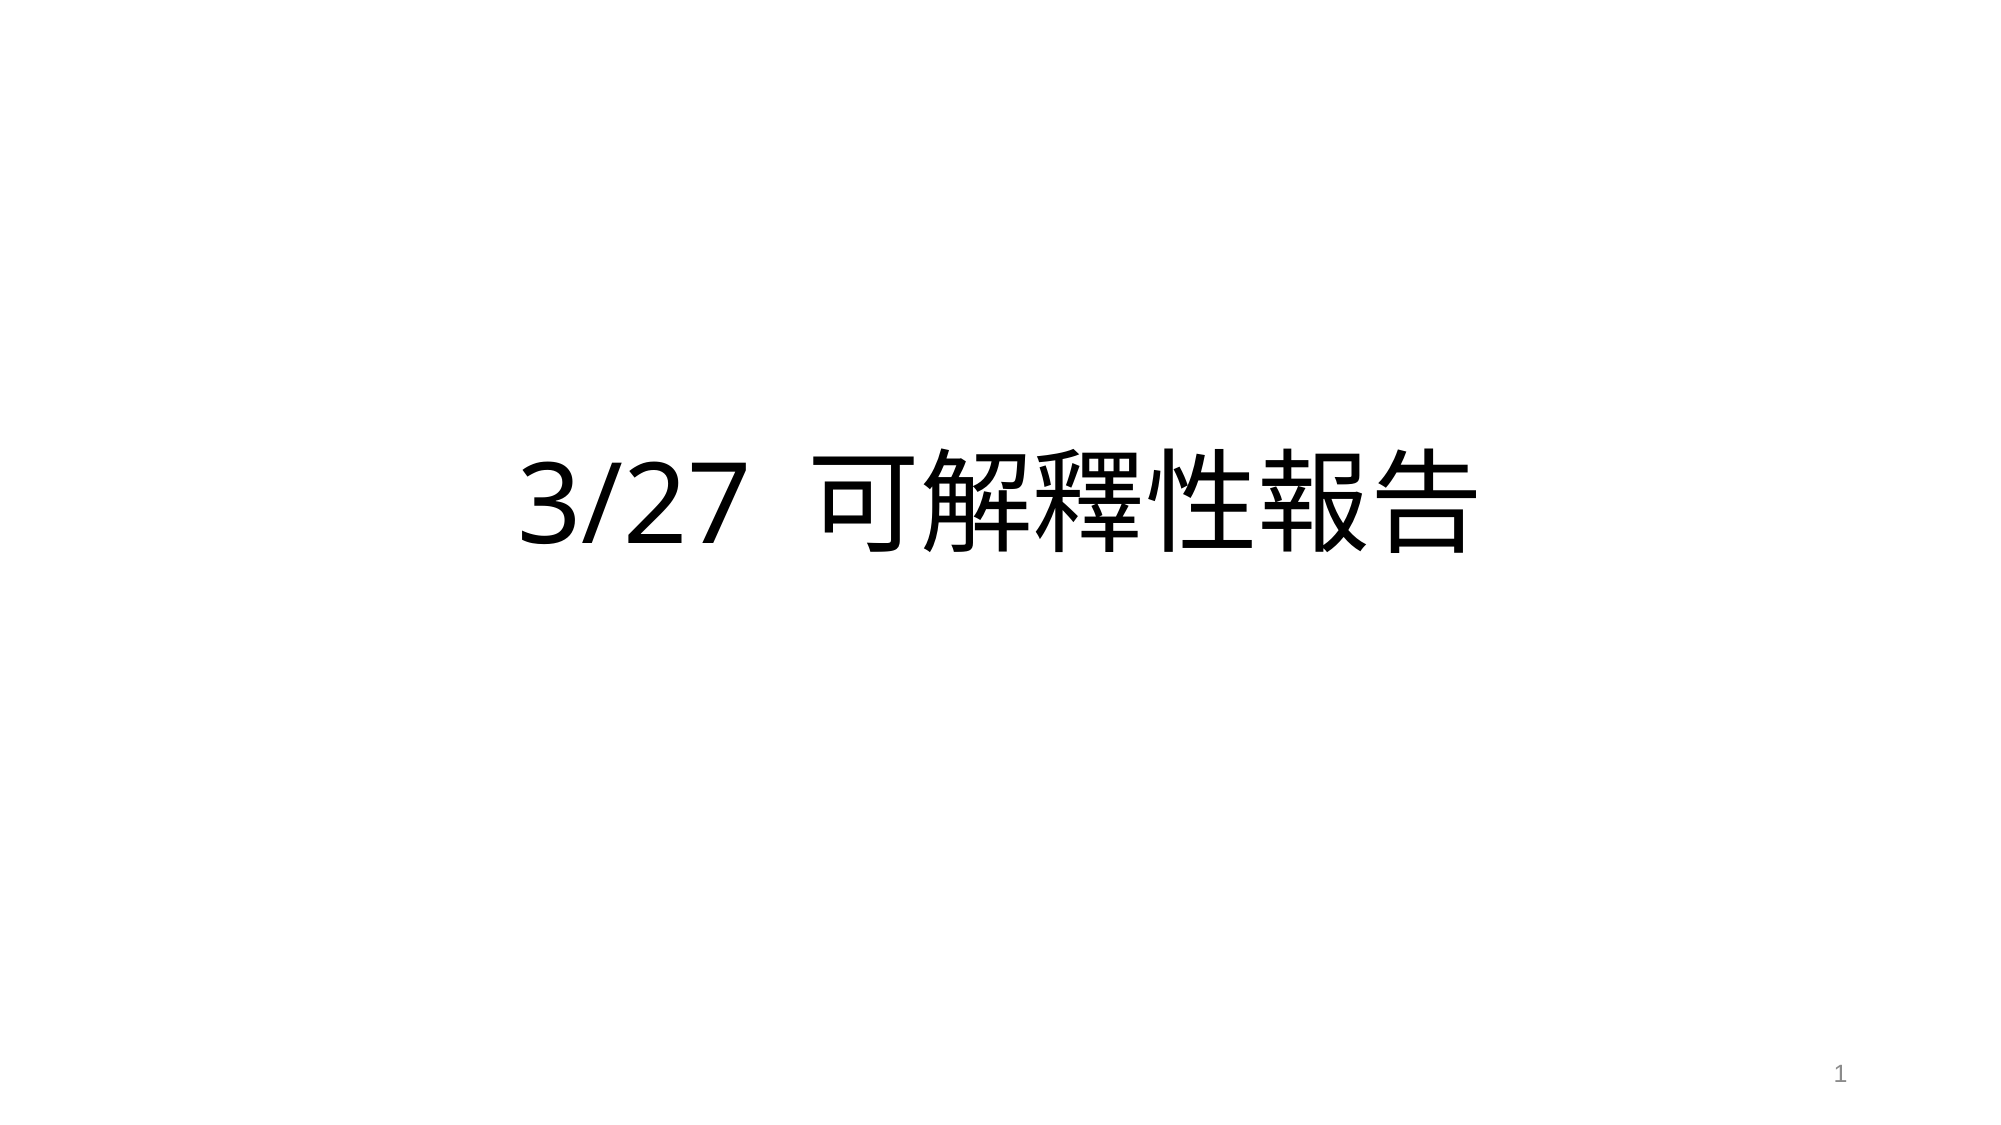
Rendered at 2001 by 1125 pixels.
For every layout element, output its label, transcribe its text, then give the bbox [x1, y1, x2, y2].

slide_number 1 [1412, 1042, 1863, 1103]
title 3/27 可解釋性報告 [249, 184, 1750, 576]
